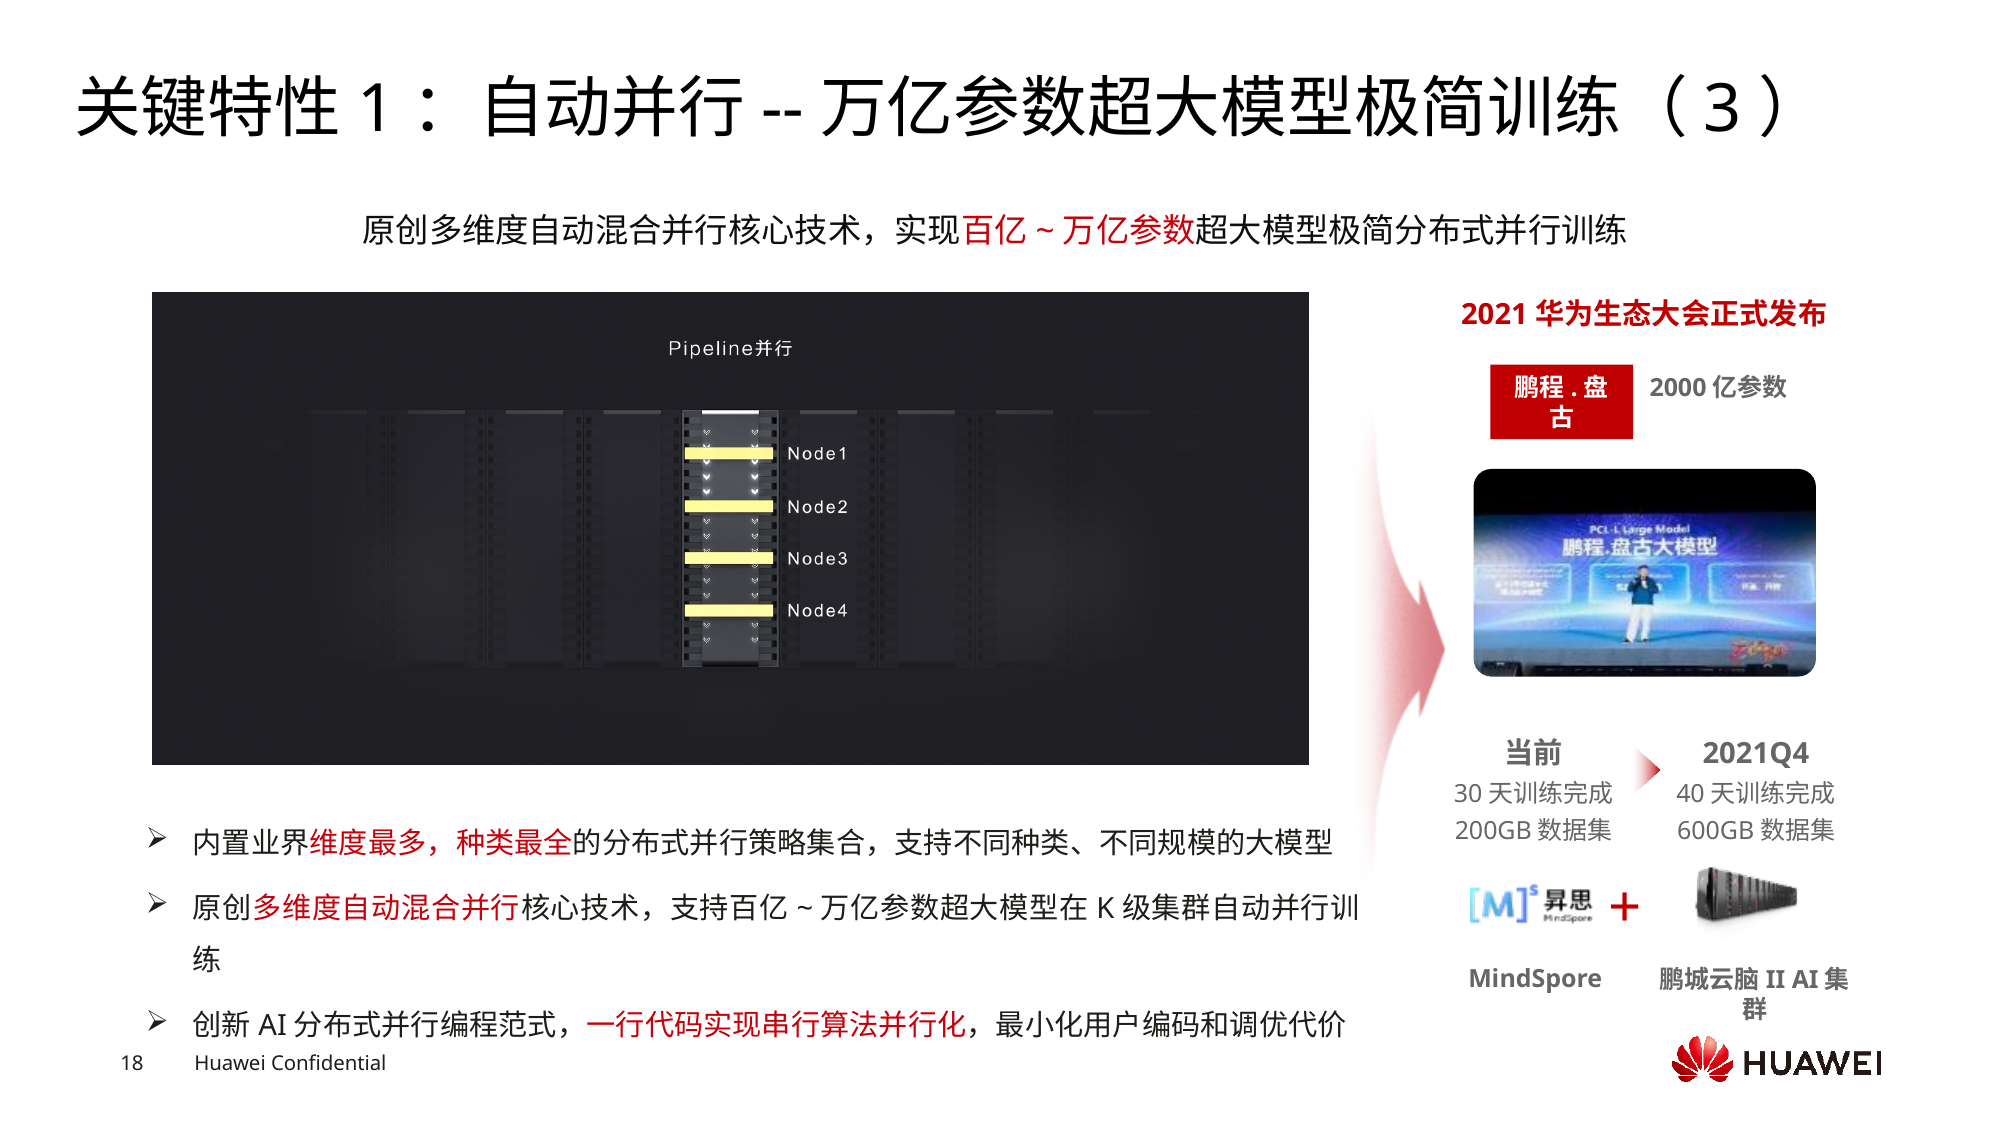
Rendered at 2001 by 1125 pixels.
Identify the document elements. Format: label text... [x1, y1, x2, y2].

picture [1140, 394, 1816, 891]
text_box 内置业界维度最多，种类最全的分布式并行策略集合，支持不同种类、不同规模的大模型 原创多维度自动混合并行核心技术，支持百亿~万亿参数超大模型在K级集群自动并行训练 创新AI分布式并行编程范式，一行代码实现串行算法并行化，最小化用户编码和调优代价 [56, 799, 1375, 1049]
text_box [1634, 745, 1660, 794]
text_box 2000亿参数 [1628, 364, 1809, 410]
text_box 关键特性1：自动并行--万亿参数超大模型极简训练（3） [74, 73, 1928, 155]
picture [1470, 869, 1599, 942]
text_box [151, 291, 1310, 766]
text_box 2021Q4 40天训练完成 600GB数据集 [1656, 718, 1856, 852]
picture [1672, 1036, 1881, 1082]
text_box 2021华为生态大会正式发布 [1414, 287, 1881, 338]
text_box 当前 30天训练完成 200GB数据集 [1445, 718, 1634, 852]
text_box 鹏程.盘古 [1490, 364, 1634, 440]
text_box 鹏城云脑II AI集群 [1633, 956, 1876, 1032]
picture [1688, 849, 1805, 940]
text_box MindSpore [1449, 955, 1622, 1001]
text_box + [1593, 860, 1657, 947]
text_box 原创多维度自动混合并行核心技术，实现百亿~万亿参数超大模型极简分布式并行训练 [114, 170, 1876, 257]
